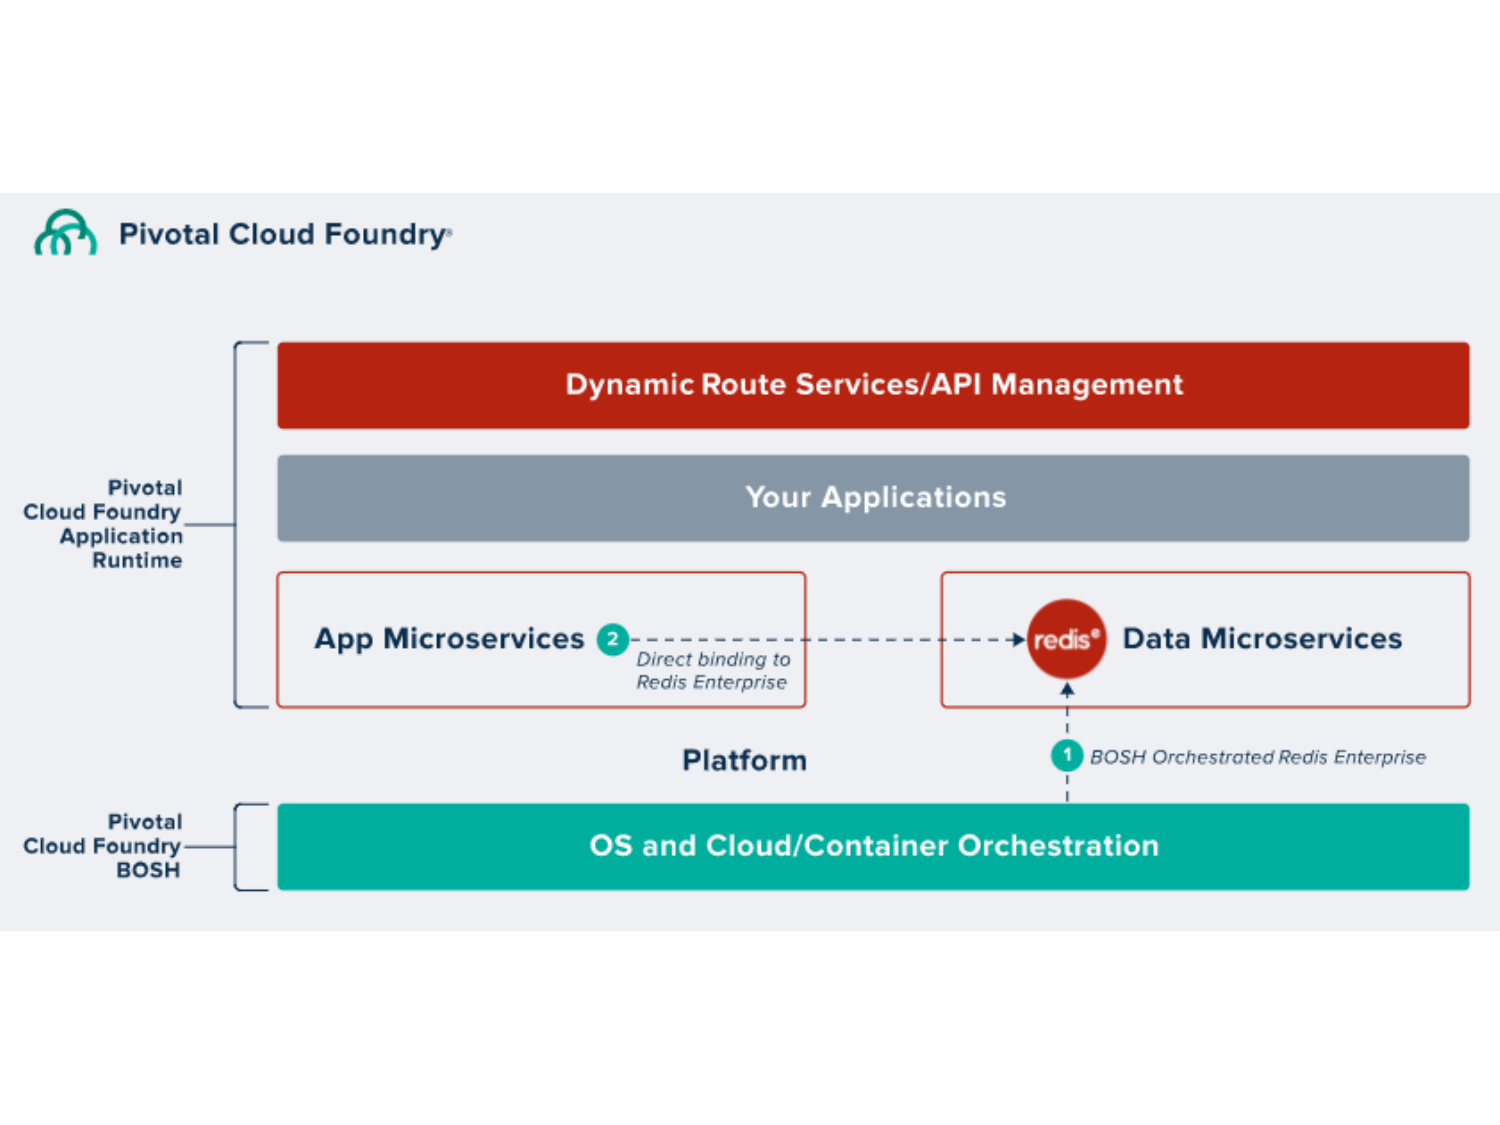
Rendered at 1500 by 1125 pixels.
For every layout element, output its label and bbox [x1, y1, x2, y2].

picture [0, 193, 1500, 931]
